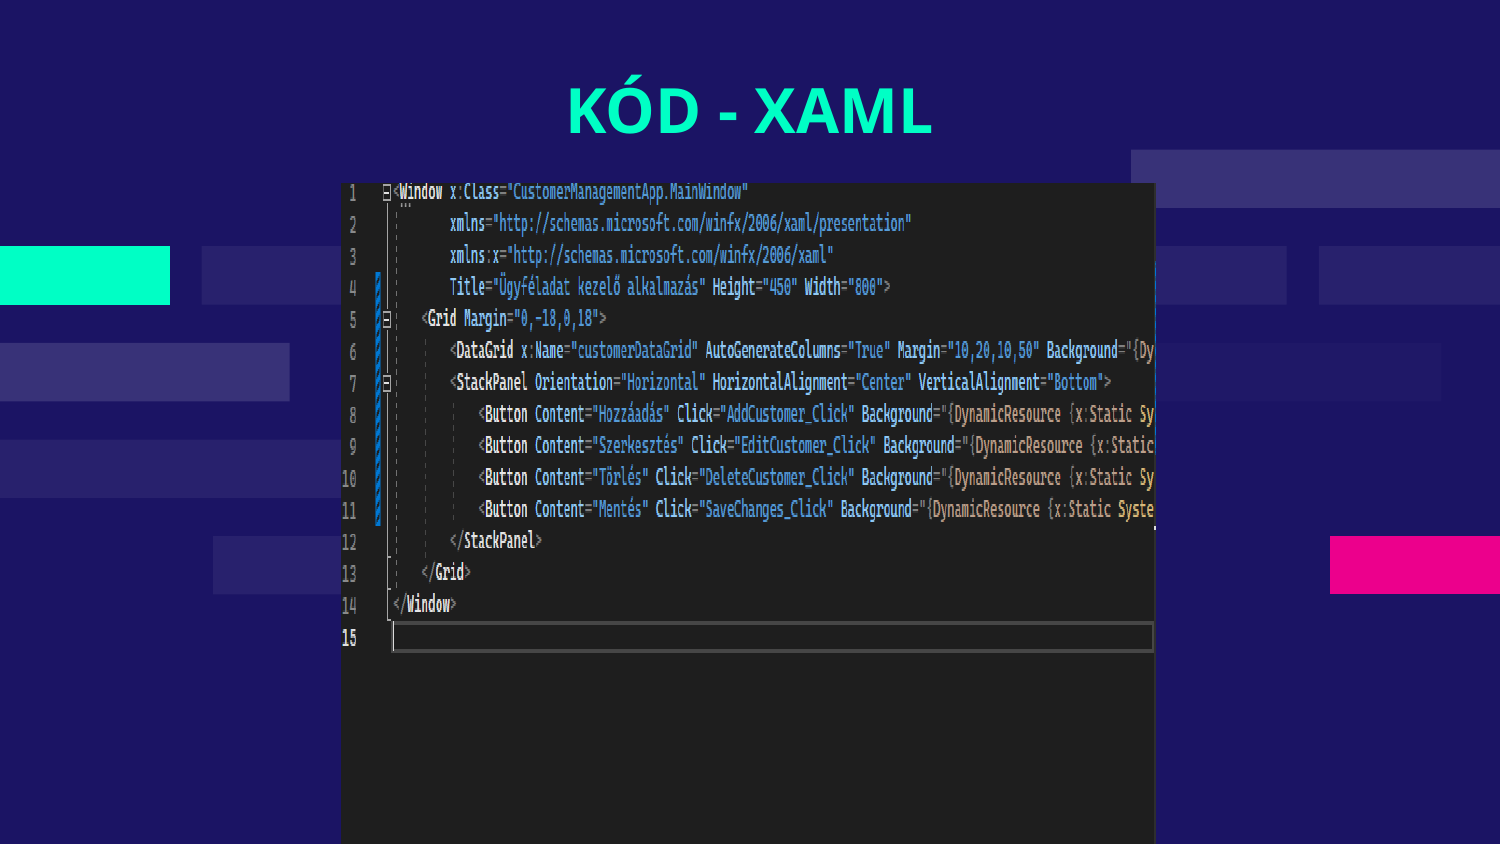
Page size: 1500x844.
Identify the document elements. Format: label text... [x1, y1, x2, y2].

picture [341, 183, 1157, 844]
title KÓD - XAML [209, 56, 1291, 166]
